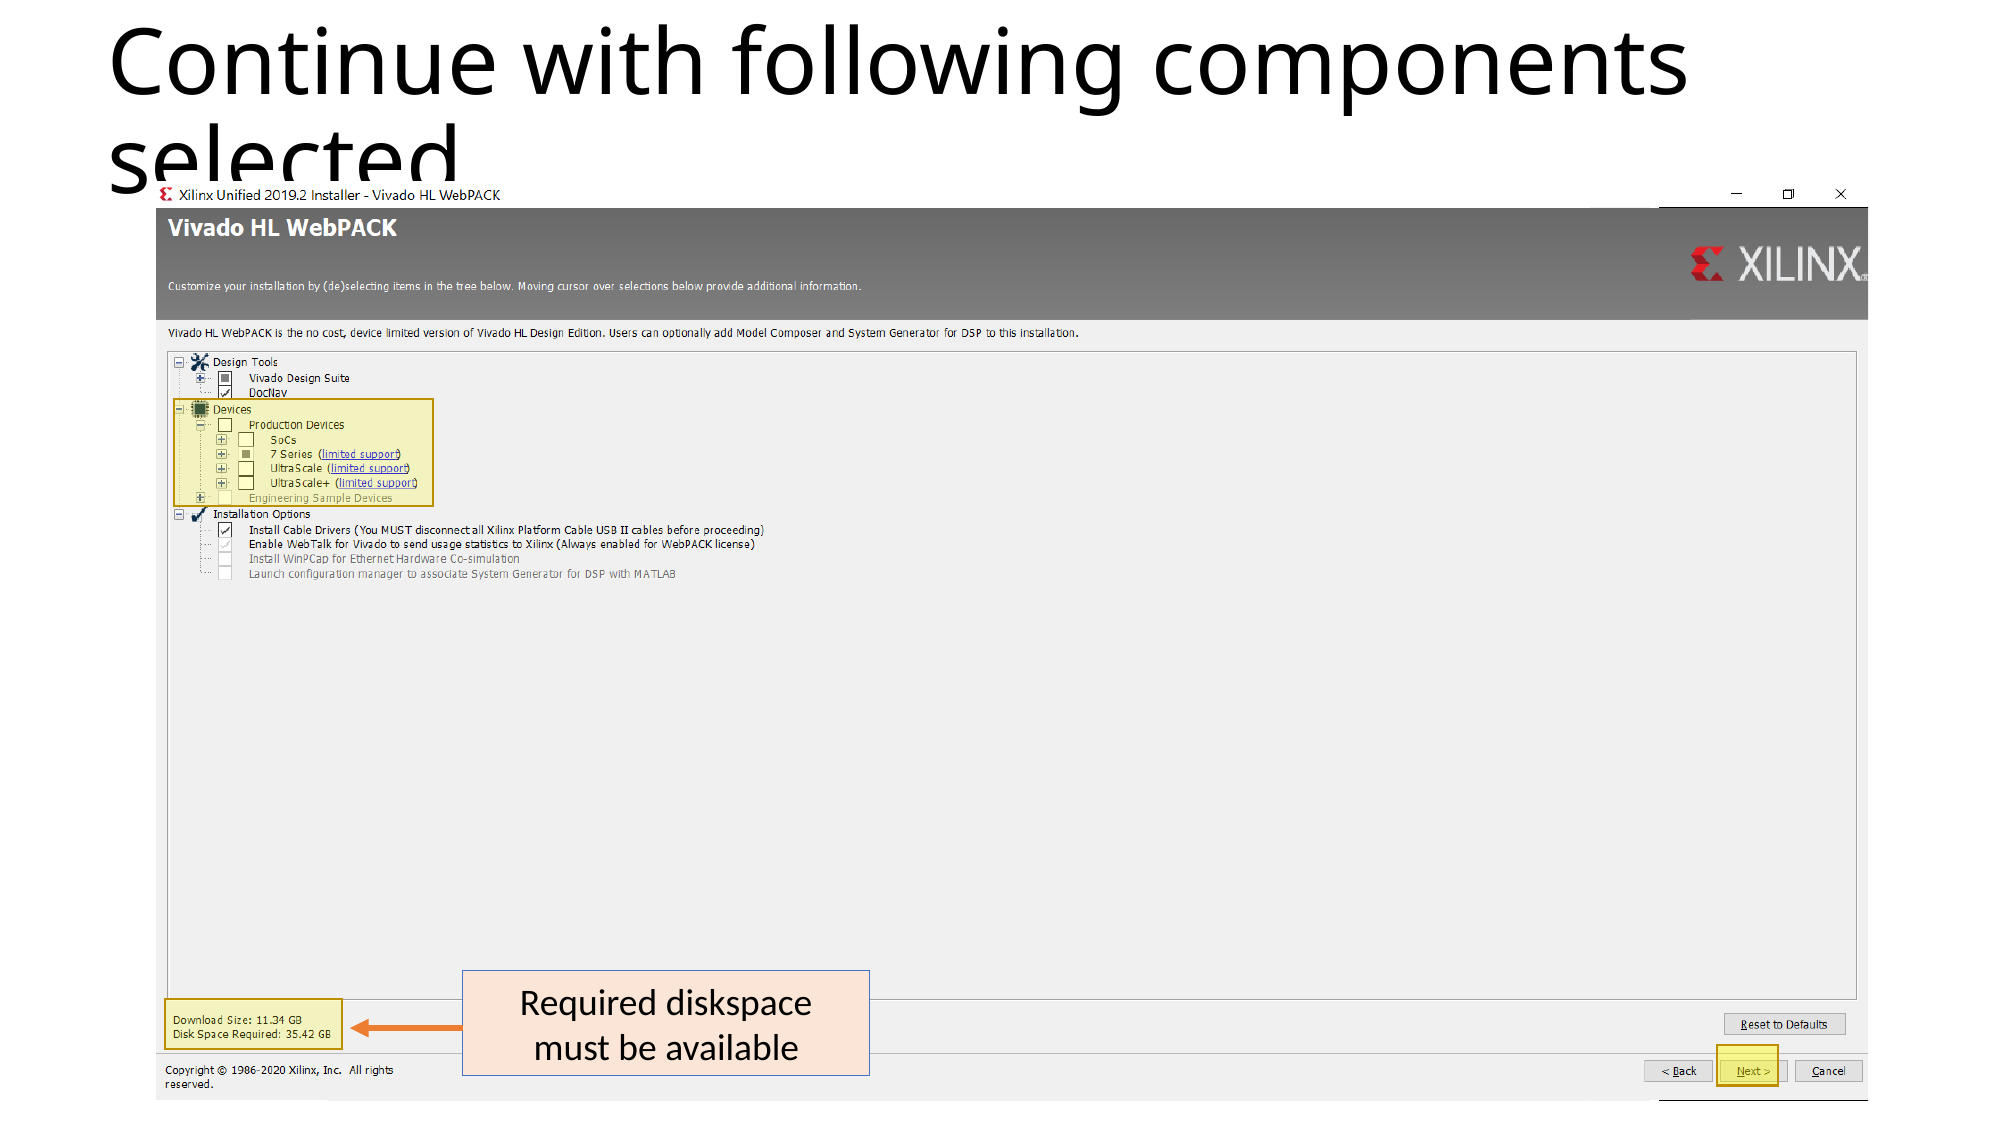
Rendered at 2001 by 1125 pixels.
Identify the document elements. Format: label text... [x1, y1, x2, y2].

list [155, 181, 1869, 1101]
title Continue with following components selected [92, 5, 1990, 224]
